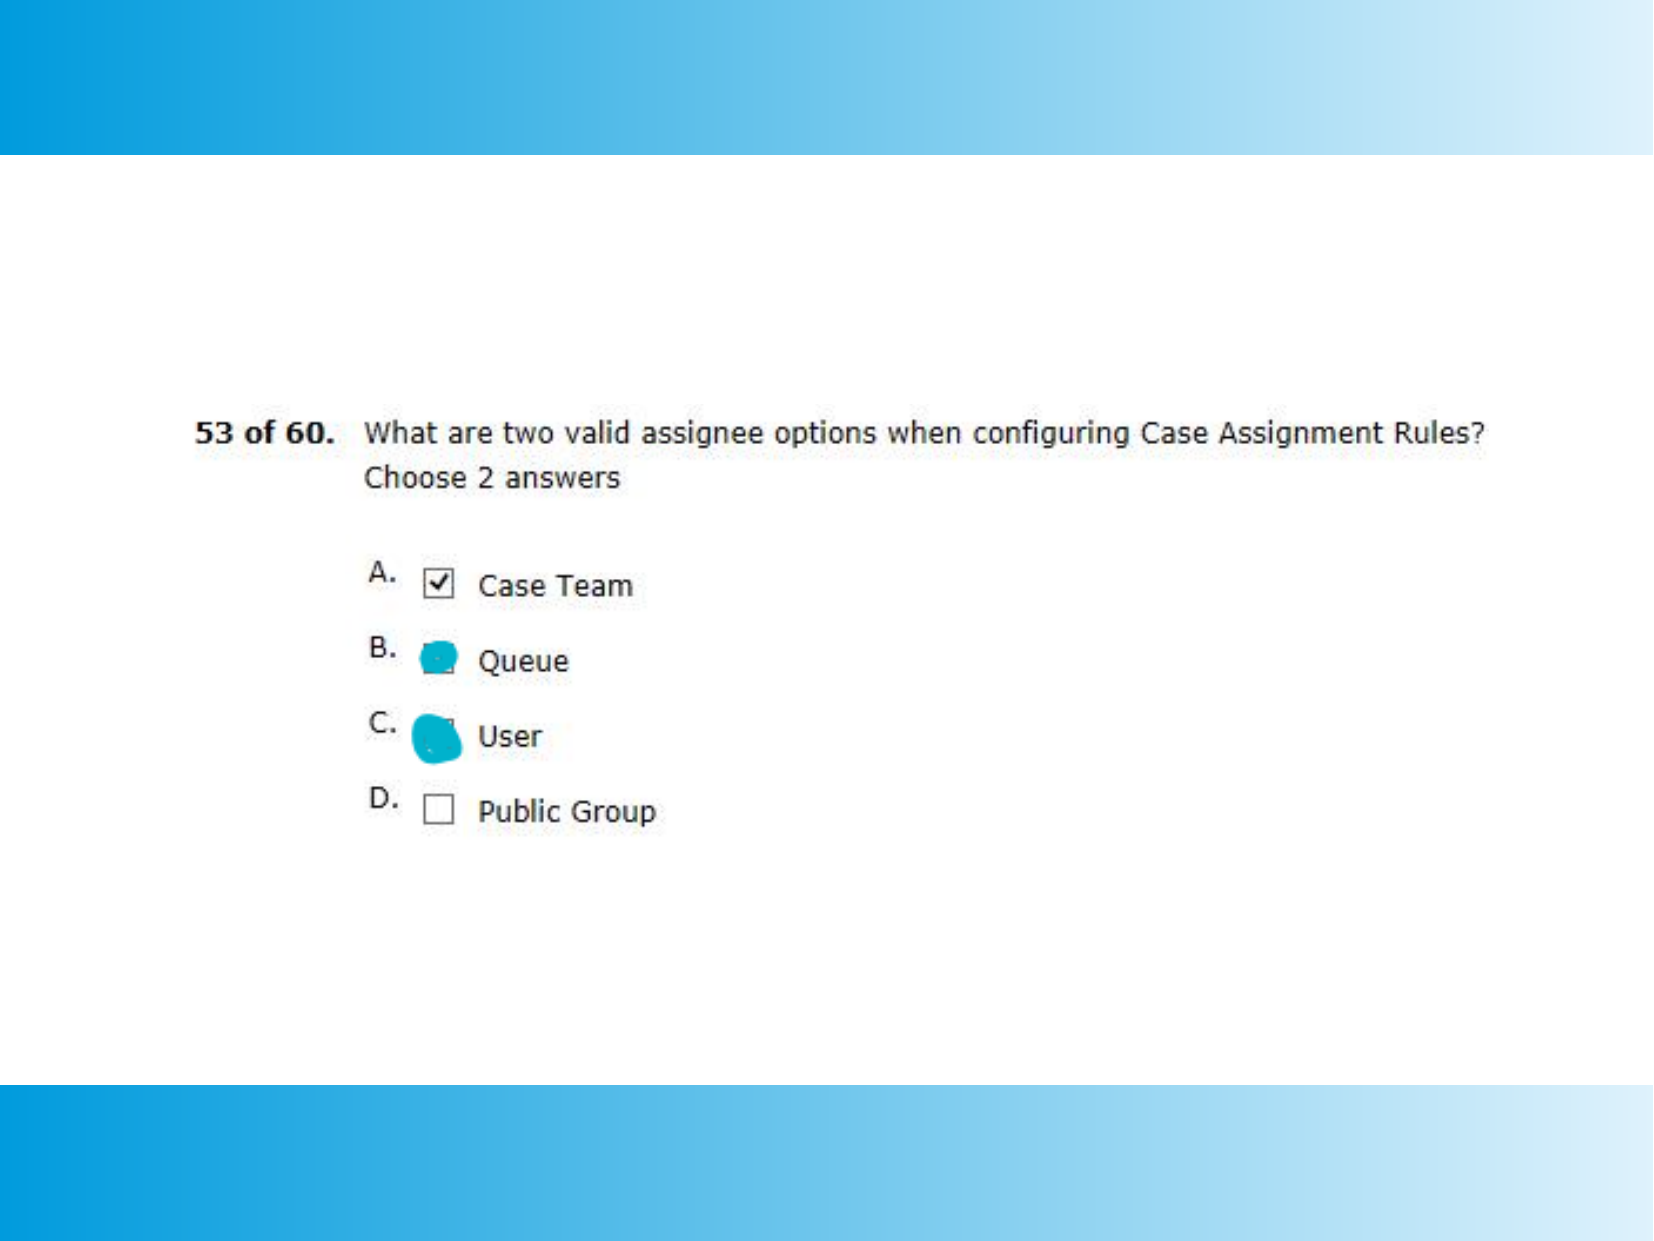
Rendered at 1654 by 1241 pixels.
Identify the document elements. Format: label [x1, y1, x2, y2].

picture [189, 403, 1489, 858]
text_box [82, 290, 1571, 1010]
text_box [82, 49, 1571, 154]
